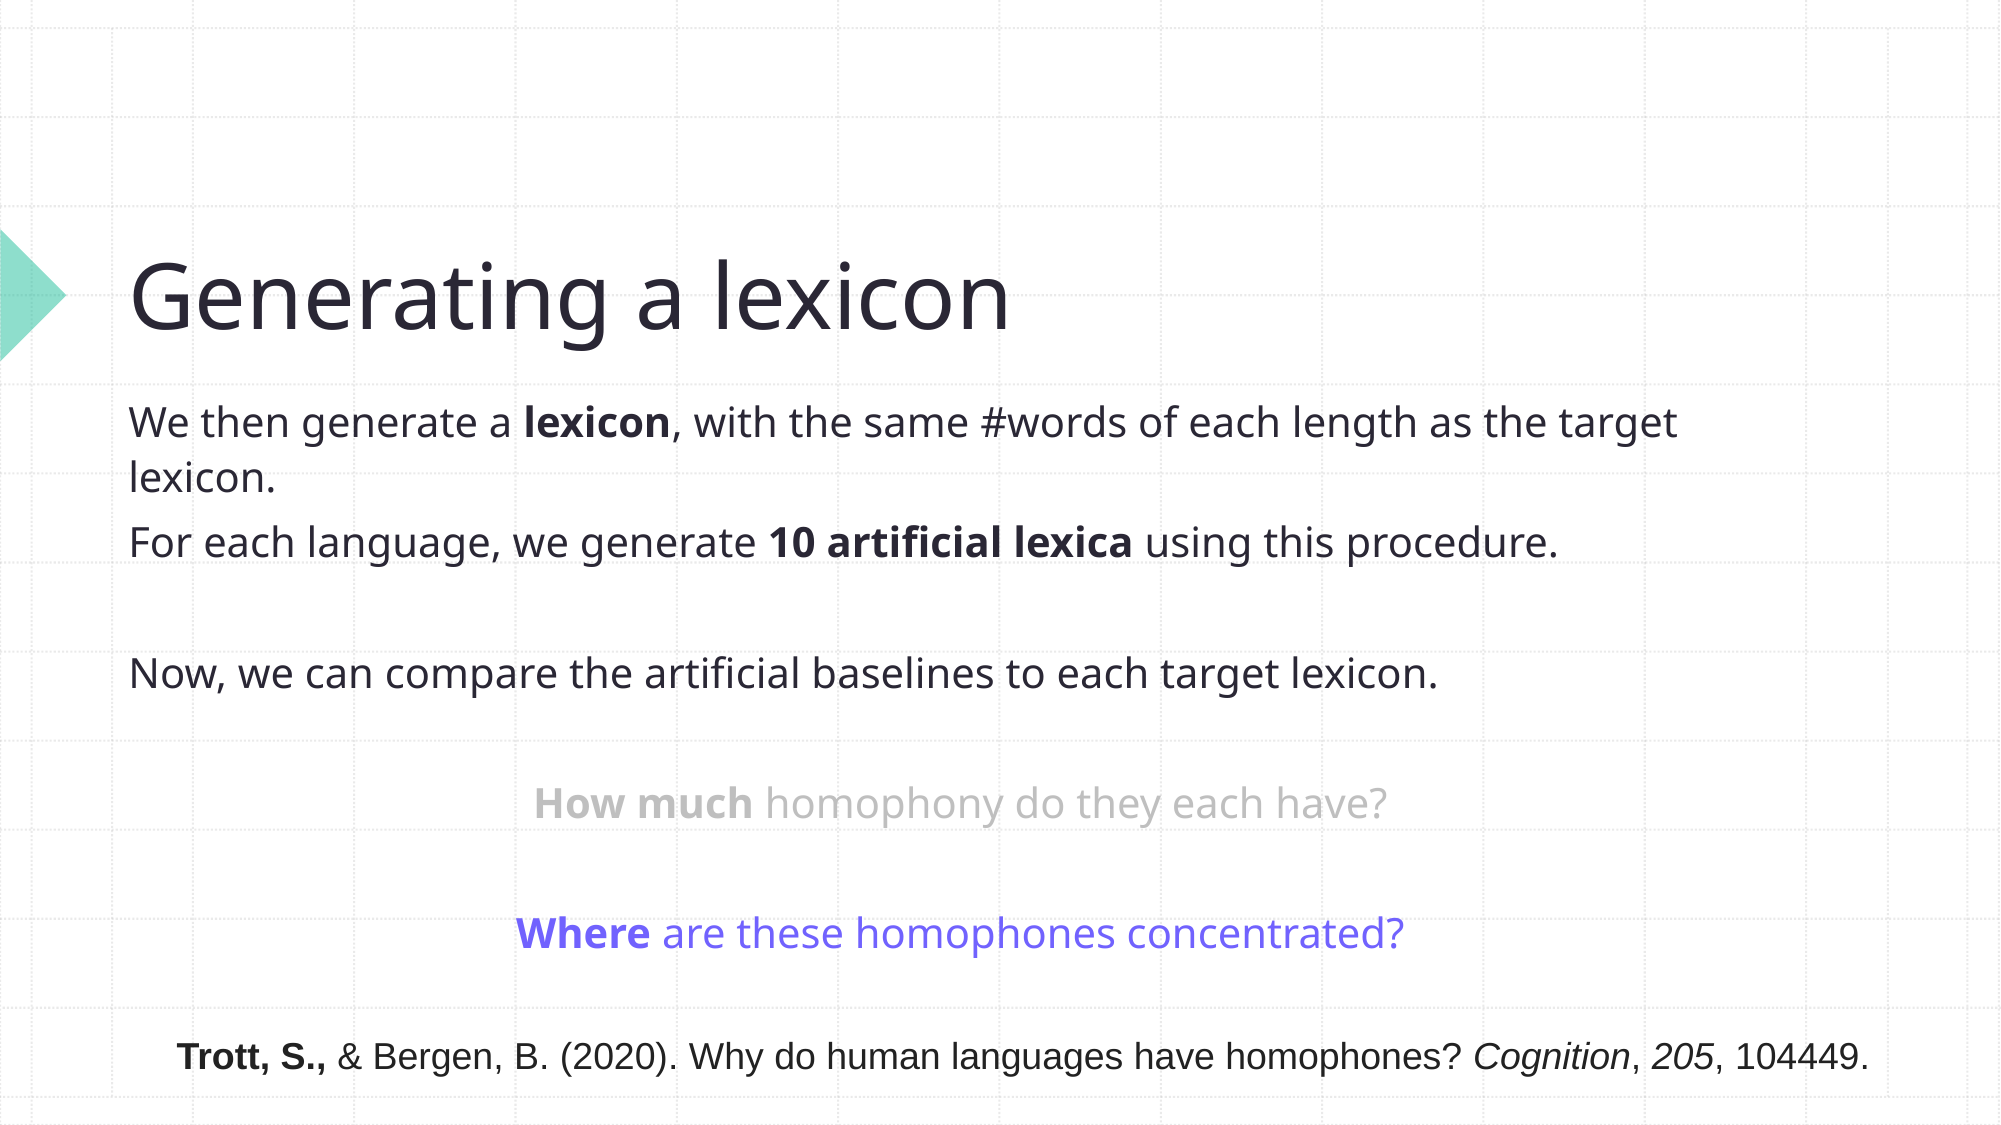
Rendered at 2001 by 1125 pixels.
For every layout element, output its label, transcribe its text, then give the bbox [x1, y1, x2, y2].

list We then generate a lexicon, with the same #words of each length as the target lexicon. [113, 383, 1808, 502]
text_box Trott, S., & Bergen, B. (2020). Why do human languages have homophones? Cognition, 205, 104449. [161, 1024, 1927, 1085]
text_box For each language, we generate 10 artificial lexica using this procedure. [113, 503, 1808, 624]
text_box Where are these homophones concentrated? [420, 894, 1501, 1014]
title Generating a lexicon [113, 119, 1808, 356]
text_box Now, we can compare the artificial baselines to each target lexicon. [113, 633, 1808, 754]
text_box How much homophony do they each have? [420, 764, 1501, 884]
